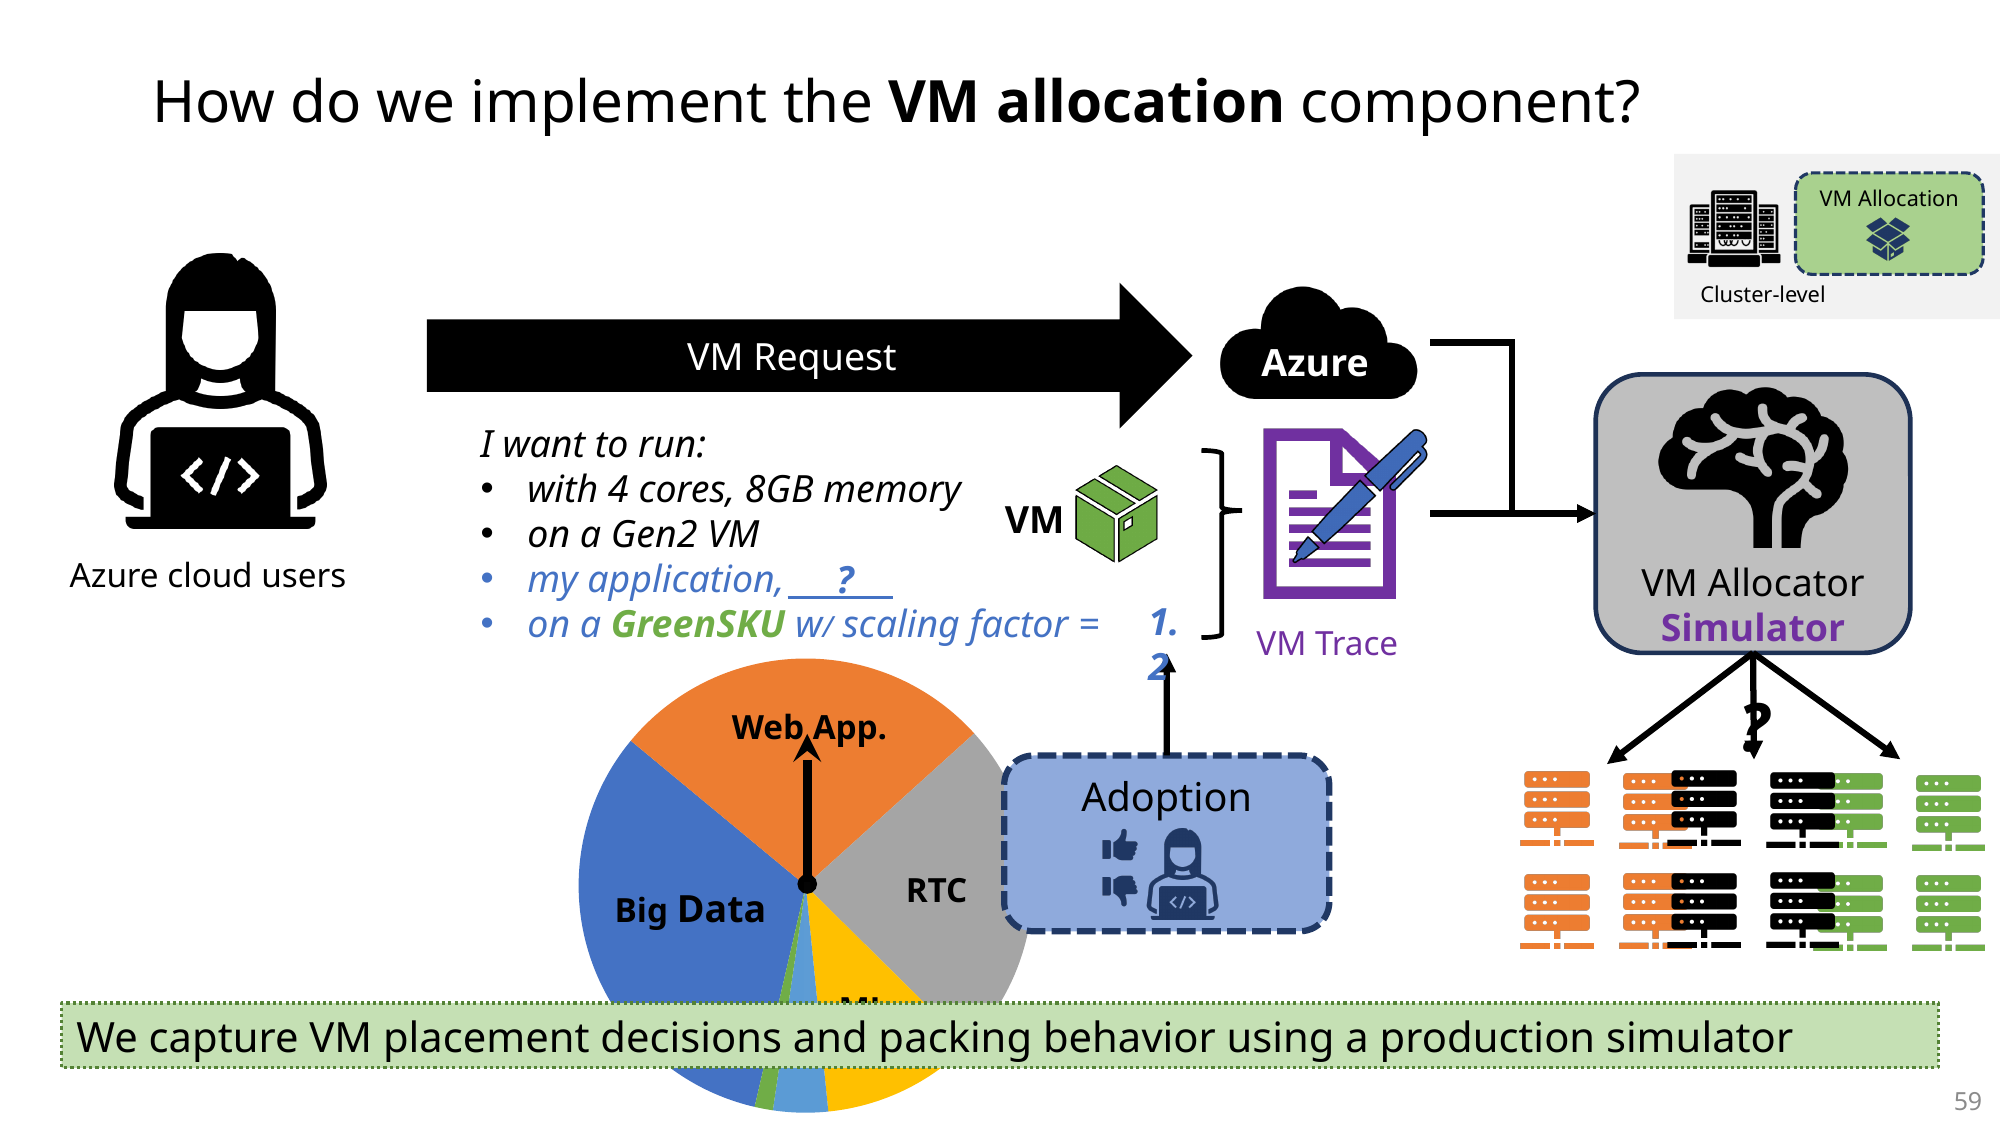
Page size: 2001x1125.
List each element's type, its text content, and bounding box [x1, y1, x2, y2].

text_box VM [990, 488, 1057, 549]
slide_number 59 [1547, 1072, 1998, 1125]
picture [1639, 354, 1867, 581]
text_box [1206, 230, 1430, 455]
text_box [1655, 759, 1851, 959]
text_box [1201, 449, 1227, 638]
picture [1683, 186, 1786, 270]
picture [1862, 213, 1914, 265]
picture [1057, 455, 1175, 573]
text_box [1753, 652, 1901, 760]
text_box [1607, 652, 1753, 765]
picture [64, 223, 376, 535]
text_box We capture VM placement decisions and packing behavior using a production simulator [61, 1003, 537, 1068]
text_box How do we implement the VM allocation component? [137, 0, 1863, 213]
text_box VM Request [426, 282, 1193, 429]
text_box ? f [772, 548, 965, 608]
text_box Azure cloud users [54, 546, 385, 593]
text_box [1673, 153, 2000, 320]
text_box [1004, 755, 1330, 932]
picture [1227, 420, 1436, 616]
text_box Cluster-level [1685, 273, 1857, 315]
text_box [669, 733, 946, 1038]
text_box VM Allocator Simulator [1594, 373, 1912, 652]
chart [537, 649, 1074, 1123]
text_box VM Allocation [1794, 171, 1985, 276]
text_box I want to run: with 4 cores, 8GB memory on a Gen2 VM my application, on a GreenSKU w/ scaling factor = [465, 412, 1116, 653]
text_box 1.2 [1133, 590, 1215, 696]
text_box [1429, 342, 1596, 513]
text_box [1508, 760, 1997, 962]
text_box VM Trace [1241, 616, 1400, 661]
text_box We capture VM placement decisions and packing behavior using a production simulator [1074, 1003, 1939, 1068]
